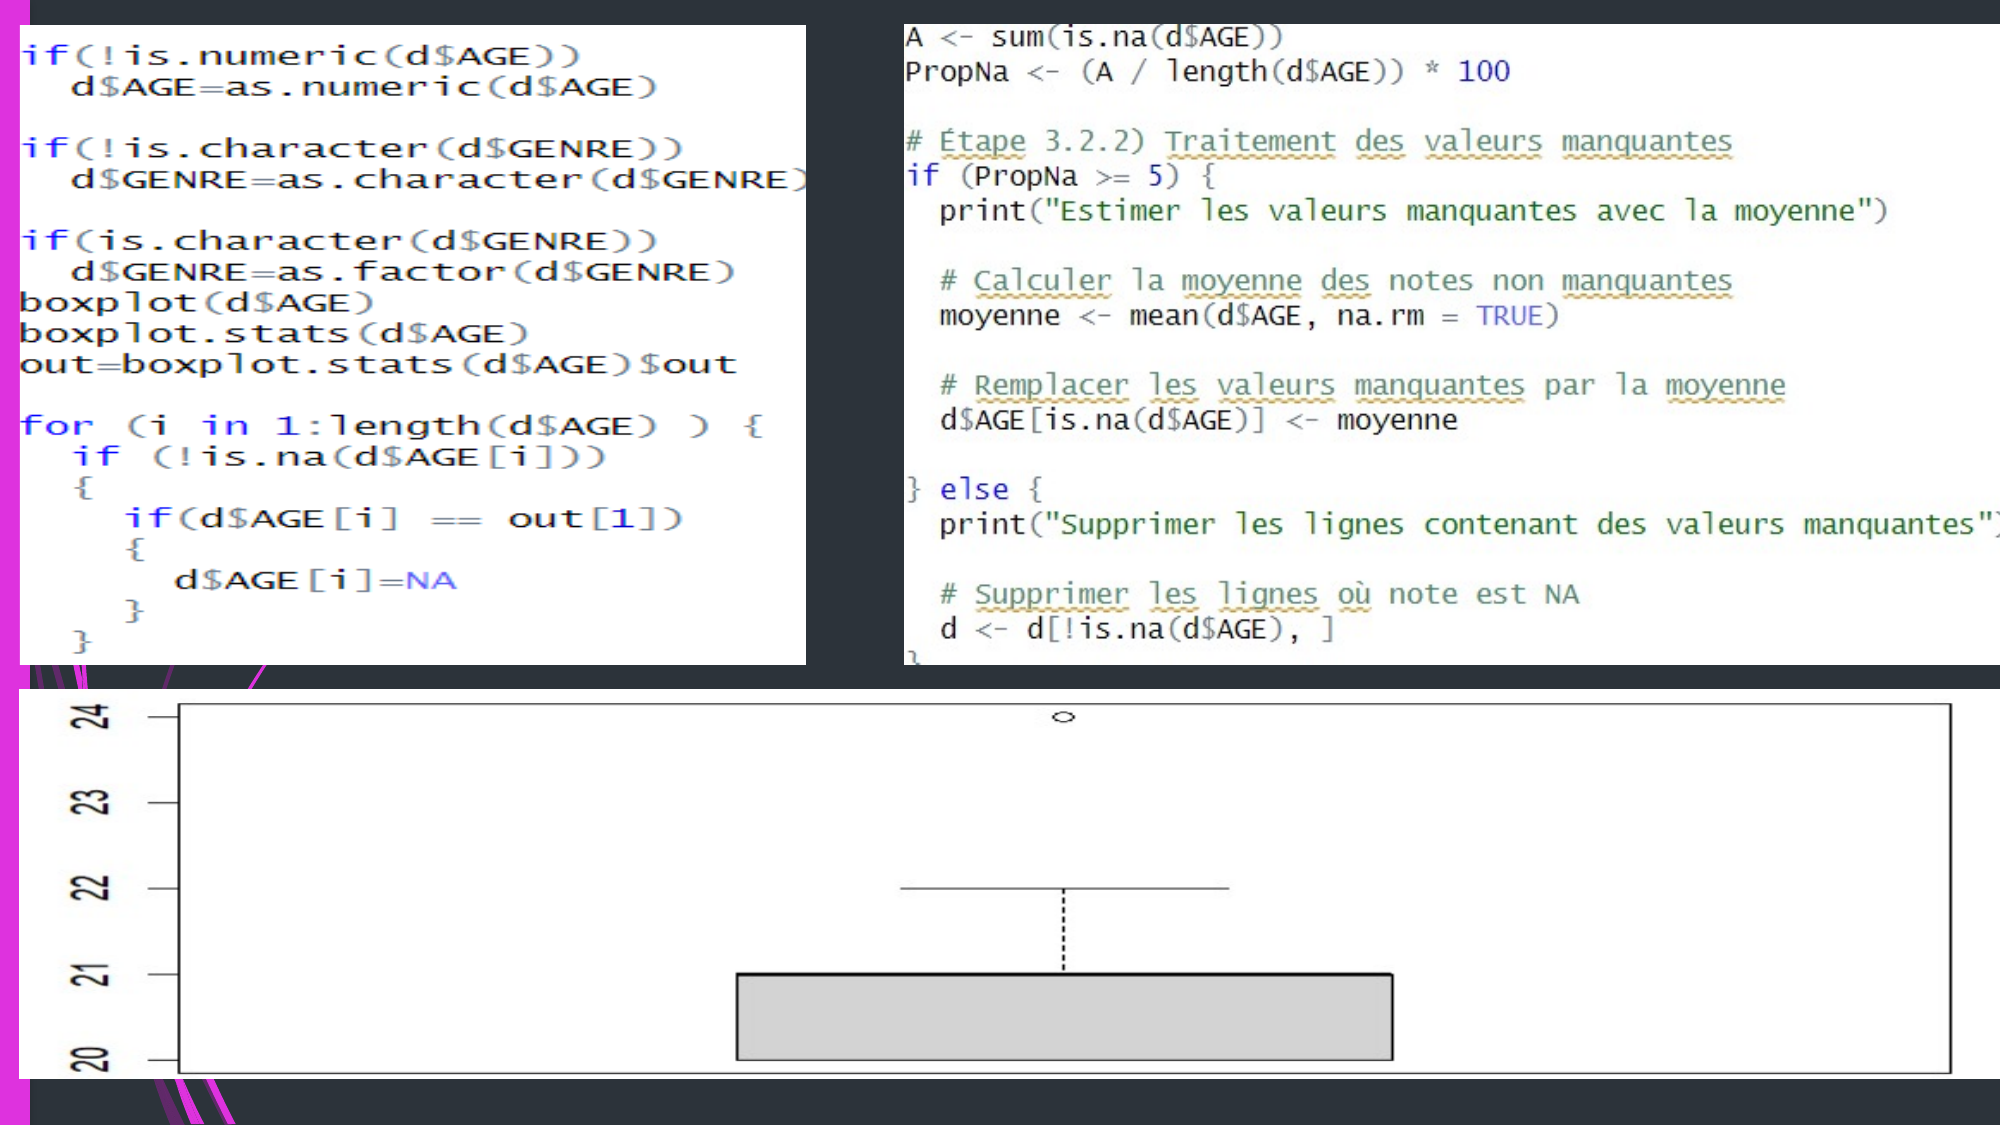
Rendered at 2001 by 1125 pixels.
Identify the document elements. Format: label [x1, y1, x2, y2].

picture [897, 15, 2000, 666]
picture [19, 688, 2000, 1080]
picture [19, 25, 807, 666]
